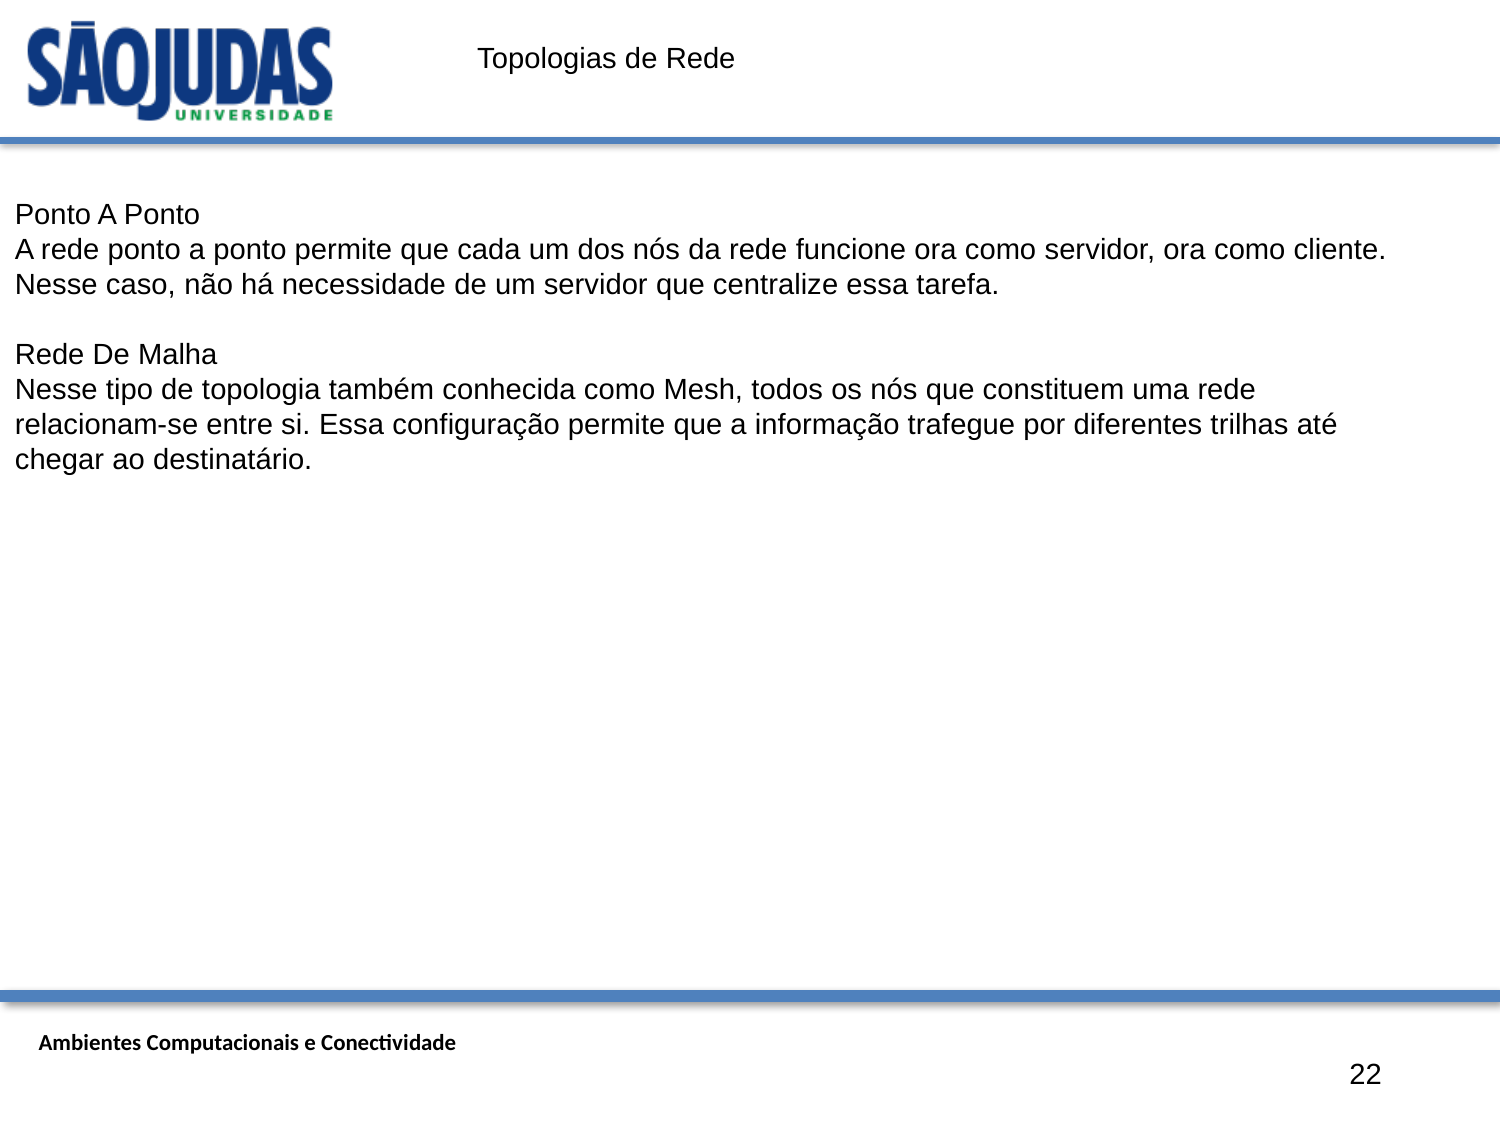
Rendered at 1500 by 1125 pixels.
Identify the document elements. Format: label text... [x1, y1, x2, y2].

text_box Ponto A Ponto A rede ponto a ponto permite que cada um dos nós da rede funcione ora como servidor, ora como cliente. Nesse caso, não há necessidade de um servidor que centralize essa tarefa. Rede De Malha Nesse tipo de topologia também conhecida como Mesh, todos os nós que constituem uma rede relacionam-se entre si. Essa configuração permite que a informação trafegue por diferentes trilhas até chegar ao destinatário. [0, 153, 1431, 483]
picture [23, 0, 336, 129]
title Topologias de Rede [461, 0, 1480, 118]
slide_number 22 [1059, 1042, 1397, 1103]
